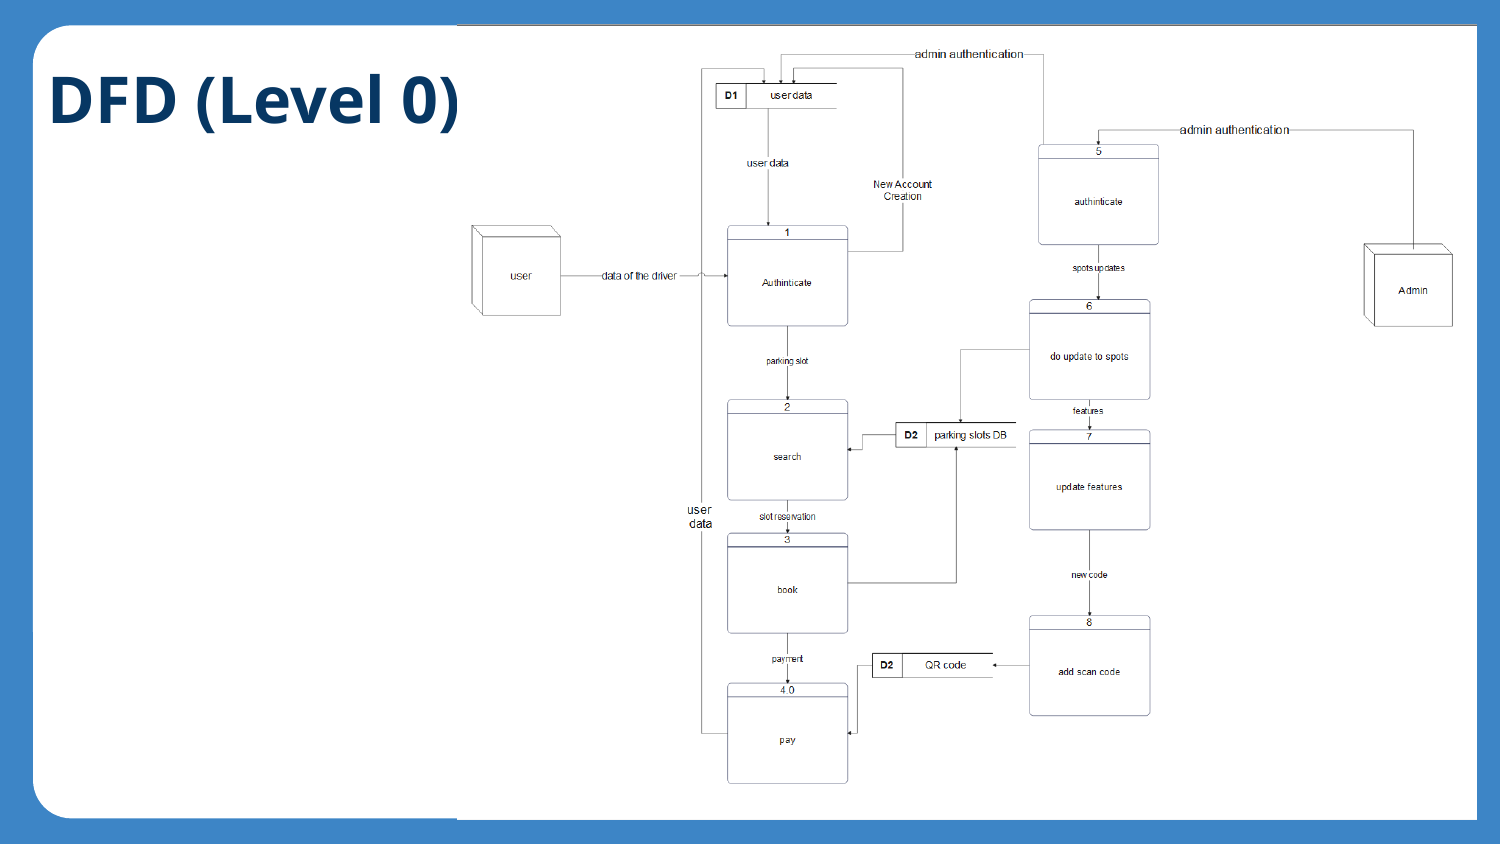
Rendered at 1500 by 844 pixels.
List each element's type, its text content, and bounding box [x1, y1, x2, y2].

title DFD (Level 0) [32, 44, 451, 149]
picture [456, 24, 1477, 820]
